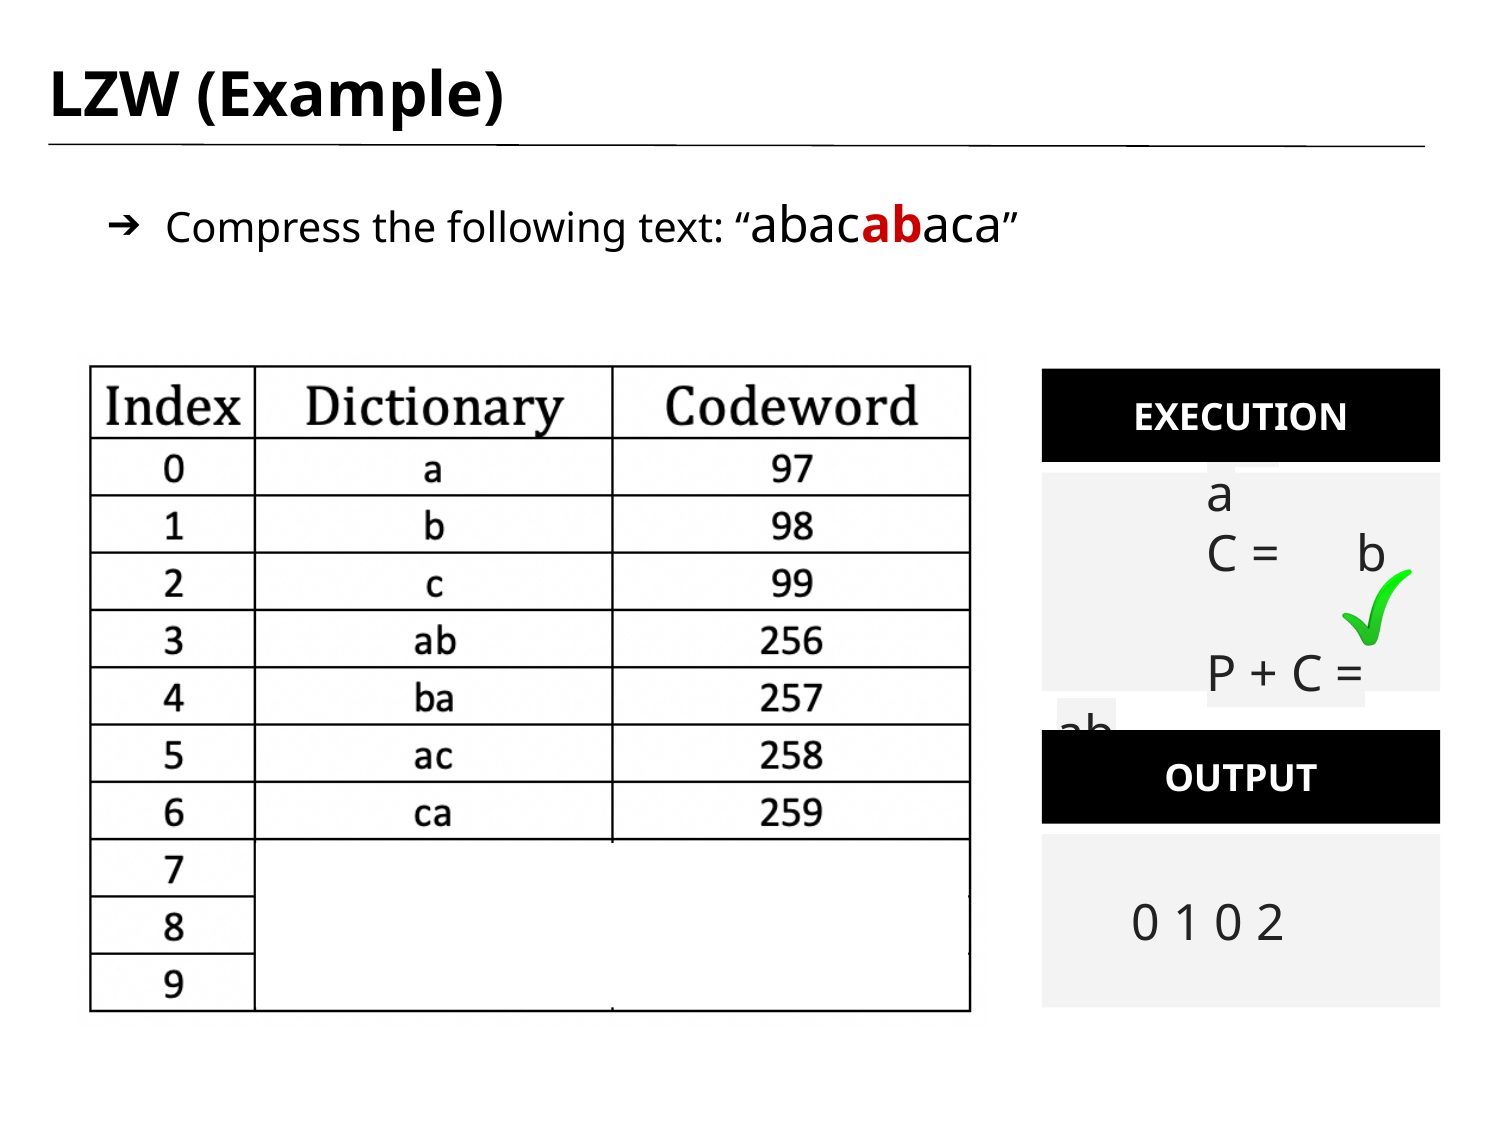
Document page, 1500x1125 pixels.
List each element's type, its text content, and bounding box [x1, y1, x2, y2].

picture [1326, 557, 1426, 670]
title LZW (Example) [33, 32, 1384, 145]
list Compress the following text: “abacabaca” [75, 177, 1425, 289]
text_box P = a C = b P + C = ab [1041, 472, 1441, 692]
text_box EXECUTION [1041, 368, 1441, 462]
text_box OUTPUT [1041, 730, 1441, 824]
picture [74, 351, 989, 1029]
text_box 0 1 0 2 [1041, 834, 1441, 1008]
